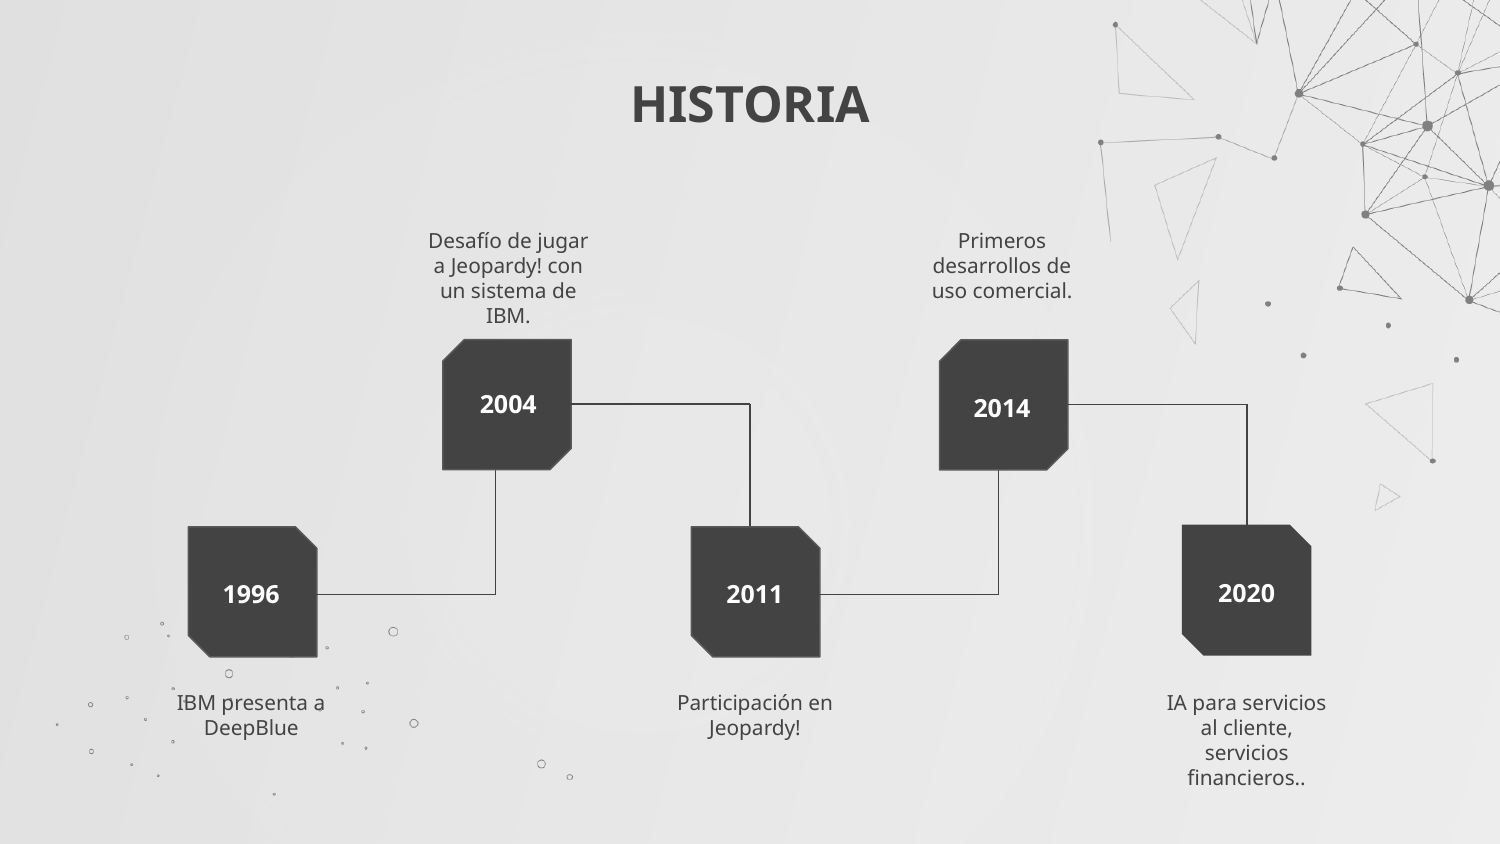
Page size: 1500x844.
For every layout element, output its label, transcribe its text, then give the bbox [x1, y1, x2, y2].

text_box Participación en Jeopardy! [653, 675, 857, 775]
text_box IA para servicios al cliente, servicios financieros.. [1145, 675, 1348, 775]
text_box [691, 444, 999, 658]
text_box Desafío de jugar a Jeopardy! con un sistema de IBM. [407, 213, 610, 313]
picture [0, 0, 1500, 844]
title HISTORIA [322, 57, 1178, 214]
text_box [939, 339, 1248, 555]
text_box 2020 [1181, 562, 1312, 627]
text_box [1181, 627, 1312, 656]
text_box Primeros desarrollos de uso comercial. [900, 213, 1104, 313]
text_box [442, 339, 751, 554]
text_box IBM presenta a DeepBlue [150, 675, 353, 775]
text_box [188, 444, 496, 658]
text_box [1181, 524, 1312, 562]
